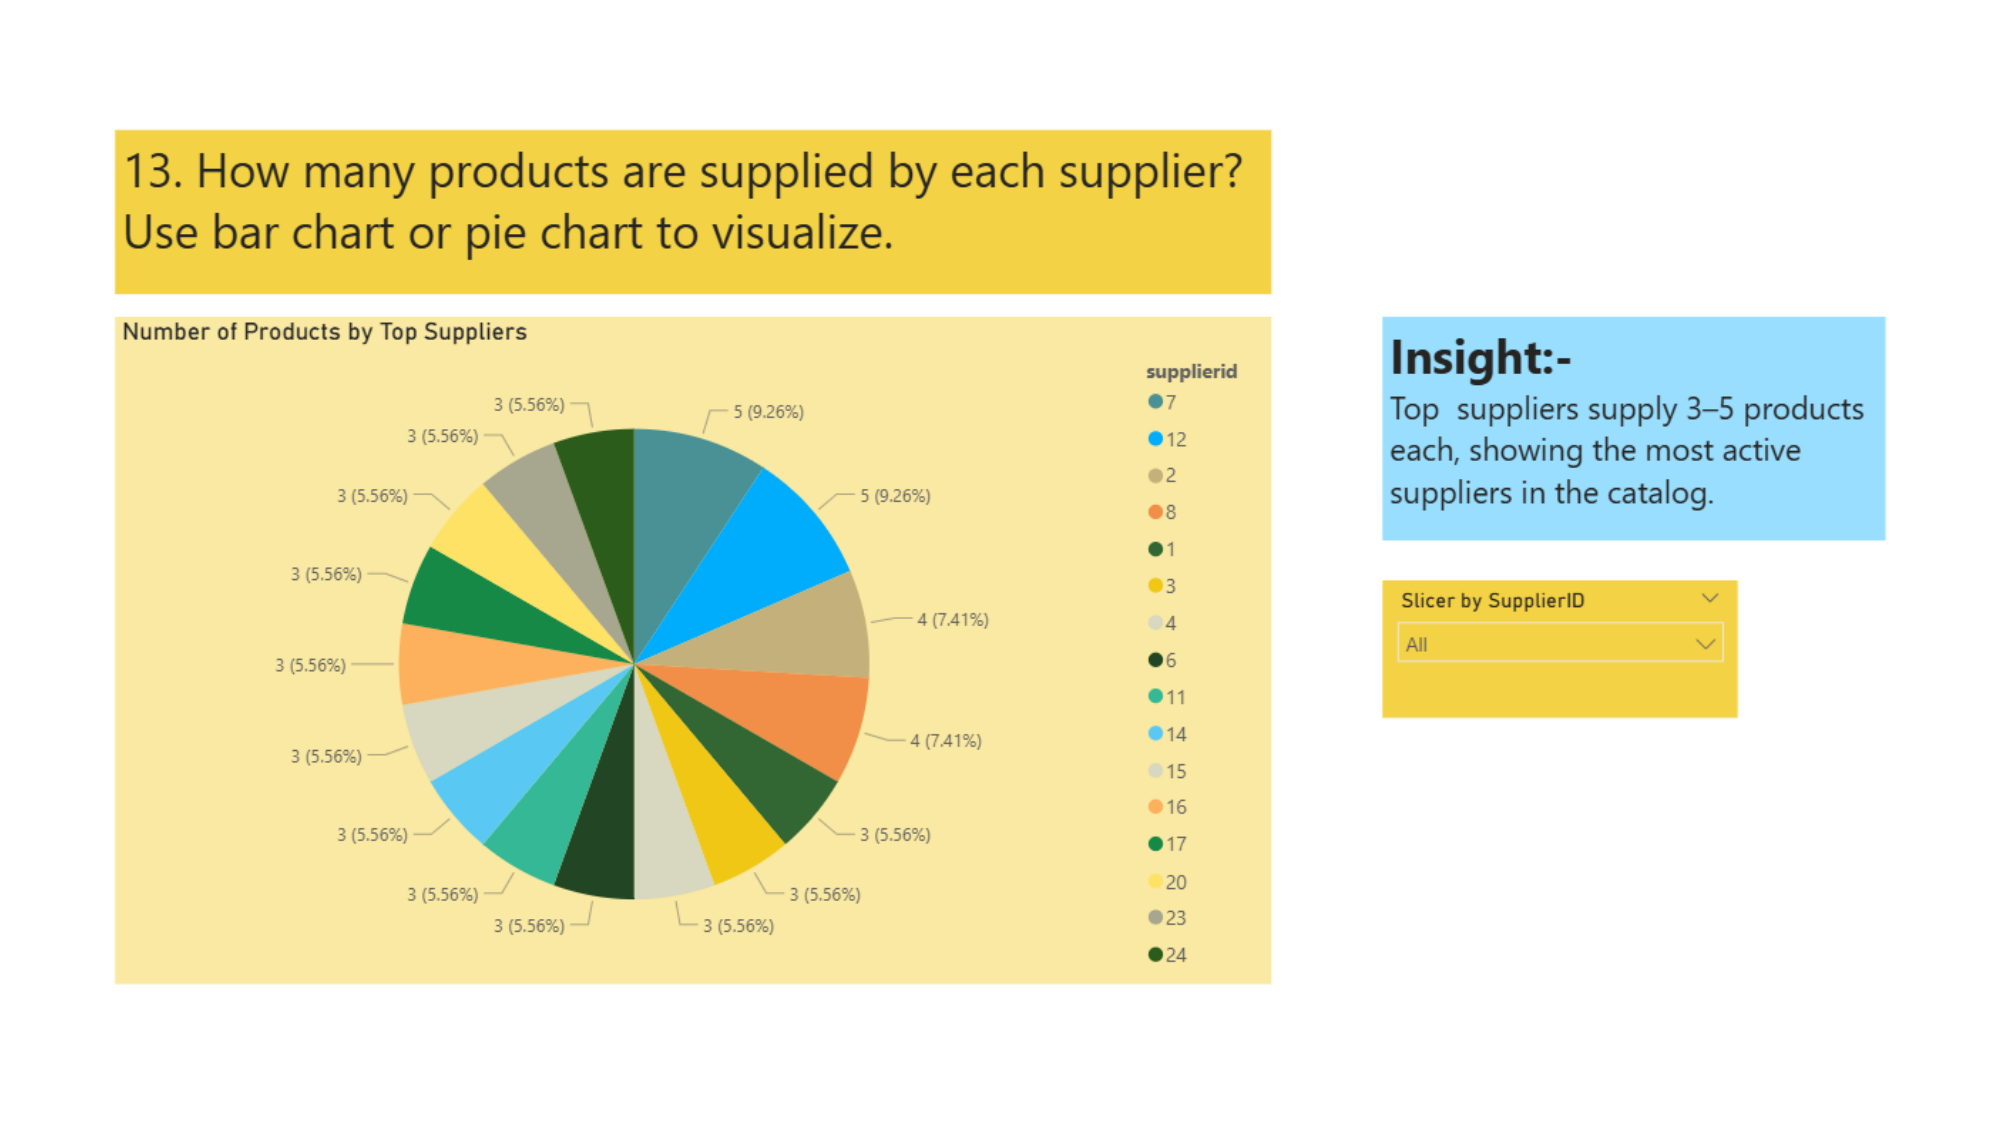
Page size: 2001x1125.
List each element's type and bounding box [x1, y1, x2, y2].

list [104, 112, 1895, 1013]
